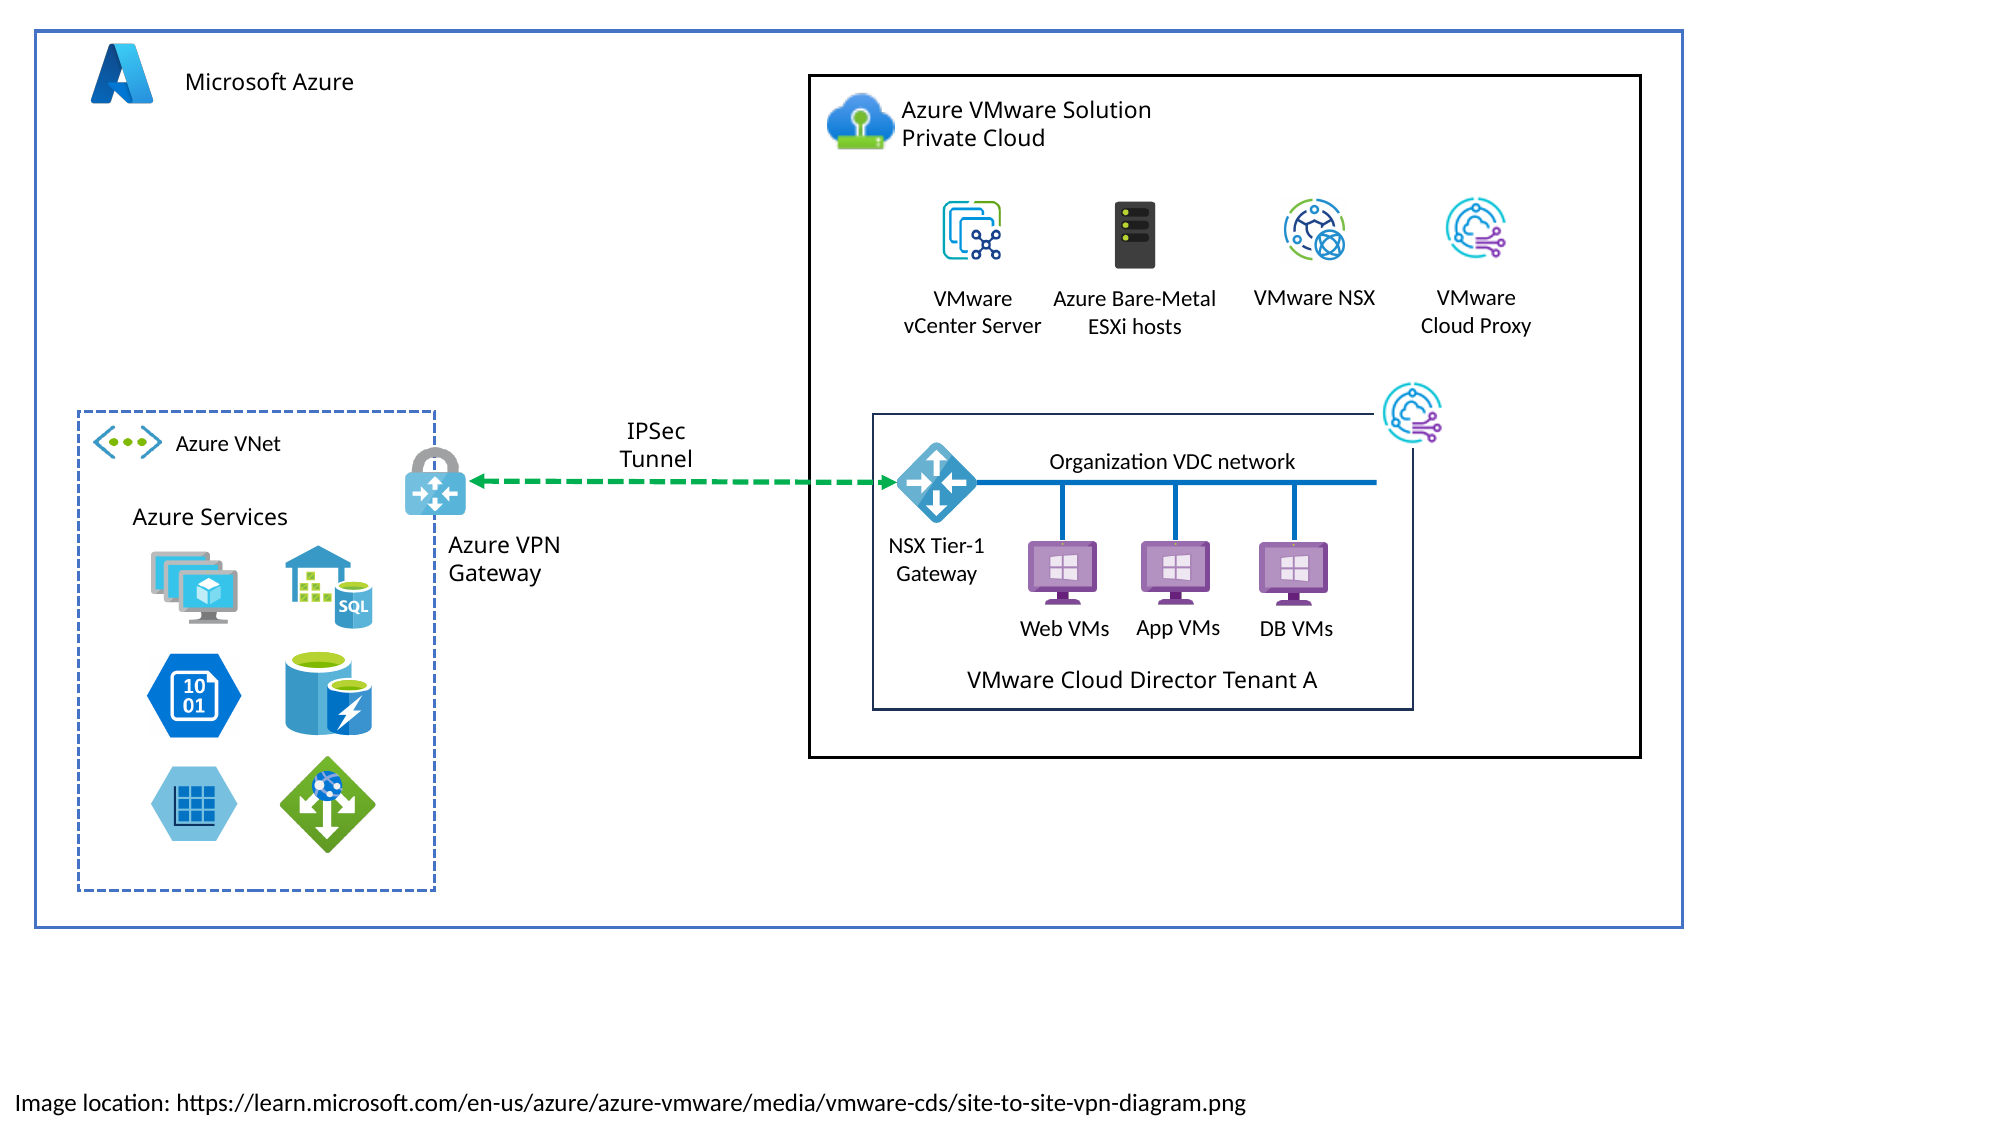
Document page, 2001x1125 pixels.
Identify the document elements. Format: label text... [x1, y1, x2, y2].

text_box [35, 30, 1683, 928]
text_box Image location: https://learn.microsoft.com/en-us/azure/azure-vmware/media/vmware-cds/site-to-site-vpn-diagram.png [0, 1079, 1885, 1125]
